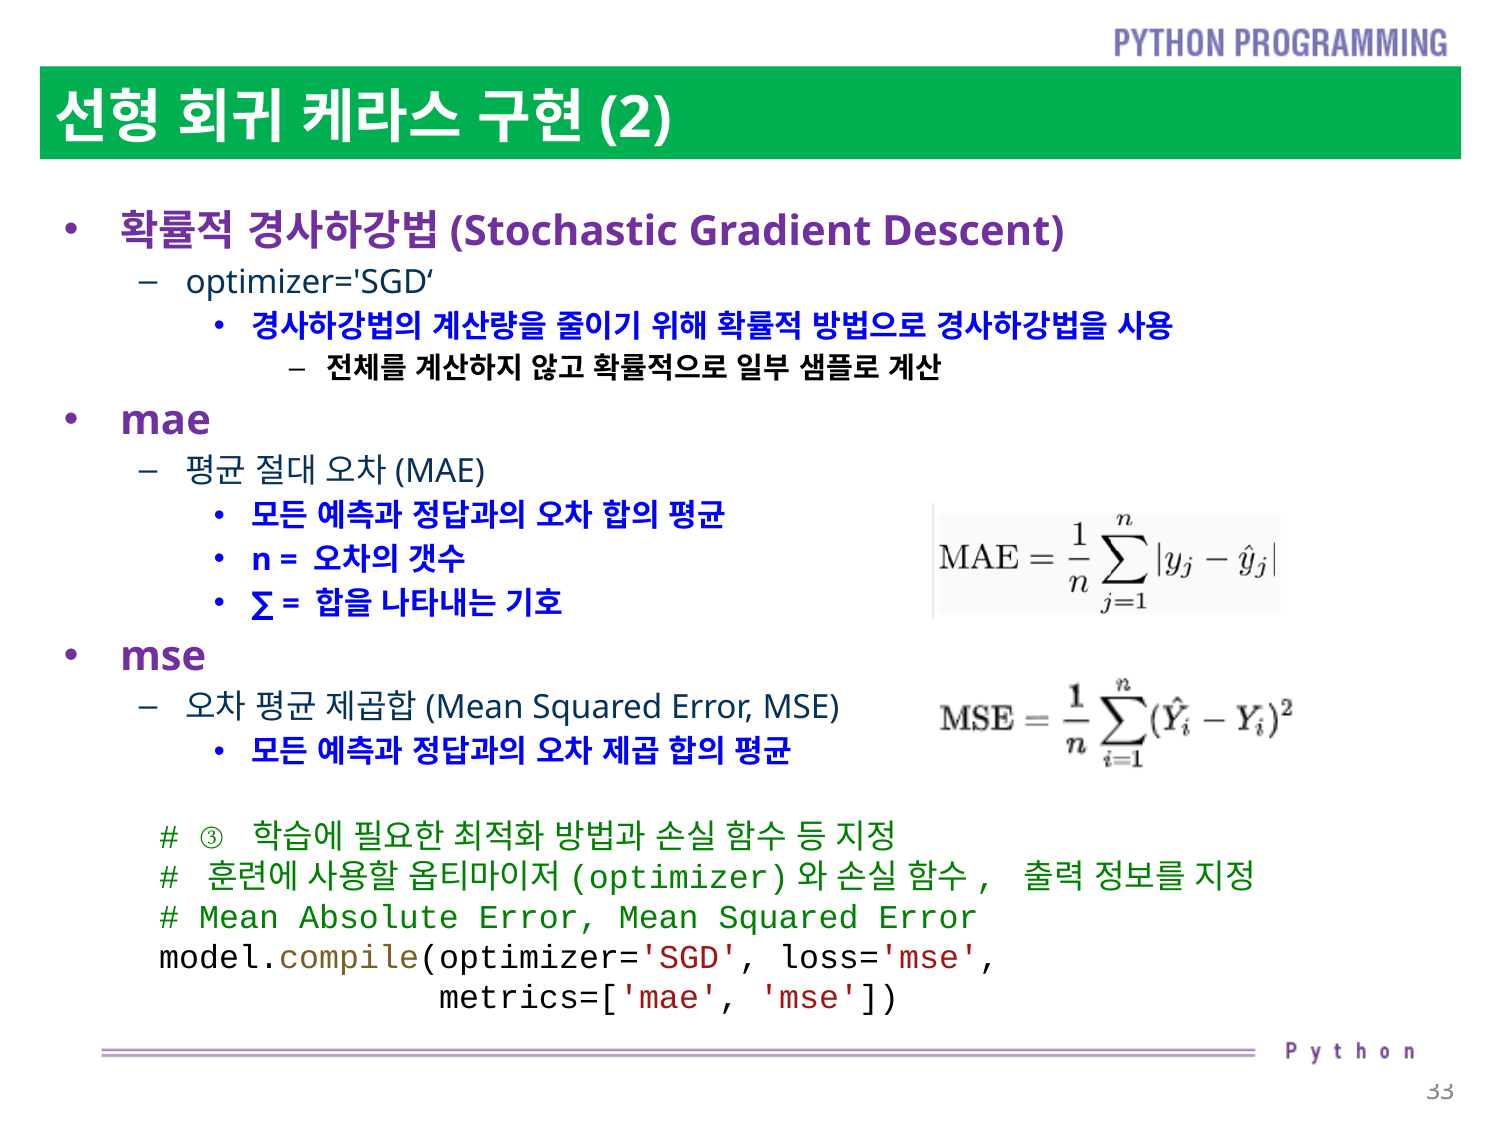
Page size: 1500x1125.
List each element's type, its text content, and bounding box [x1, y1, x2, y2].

picture [1106, 13, 1462, 66]
slide_number 33 [1119, 1071, 1470, 1112]
picture [932, 503, 1282, 619]
list 확률적 경사하강법(Stochastic Gradient Descent) optimizer='SGD‘ 경사하강법의 계산량을 줄이기 위해 확률적 방법으로 경사하강법을 사용 전체를 계산하지 않고 확률적으로 일부 샘플로 계산 mae 평균 절대 오차(MAE) 모든 예측과 정답과의 오차 합의 평균 n = 오차의 갯수 ∑ = 합을 나타내는 기호 mse 오차 평균 제곱합(Mean Squared Error, MSE) 모든 예측과 정답과의 오차 제곱 합의 평균 [48, 195, 1461, 1041]
picture [18, 1020, 1483, 1084]
text_box # ③ 학습에 필요한 최적화 방법과 손실 함수 등 지정 # 훈련에 사용할 옵티마이저(optimizer)와 손실 함수, 출력 정보를 지정 # Mean Absolute Error, Mean Squared Error model.compile(optimizer='SGD', loss='mse', metrics=['mae', 'mse']) [144, 808, 1365, 1023]
title 선형 회귀 케라스 구현(2) [39, 76, 1444, 152]
picture [917, 650, 1322, 787]
